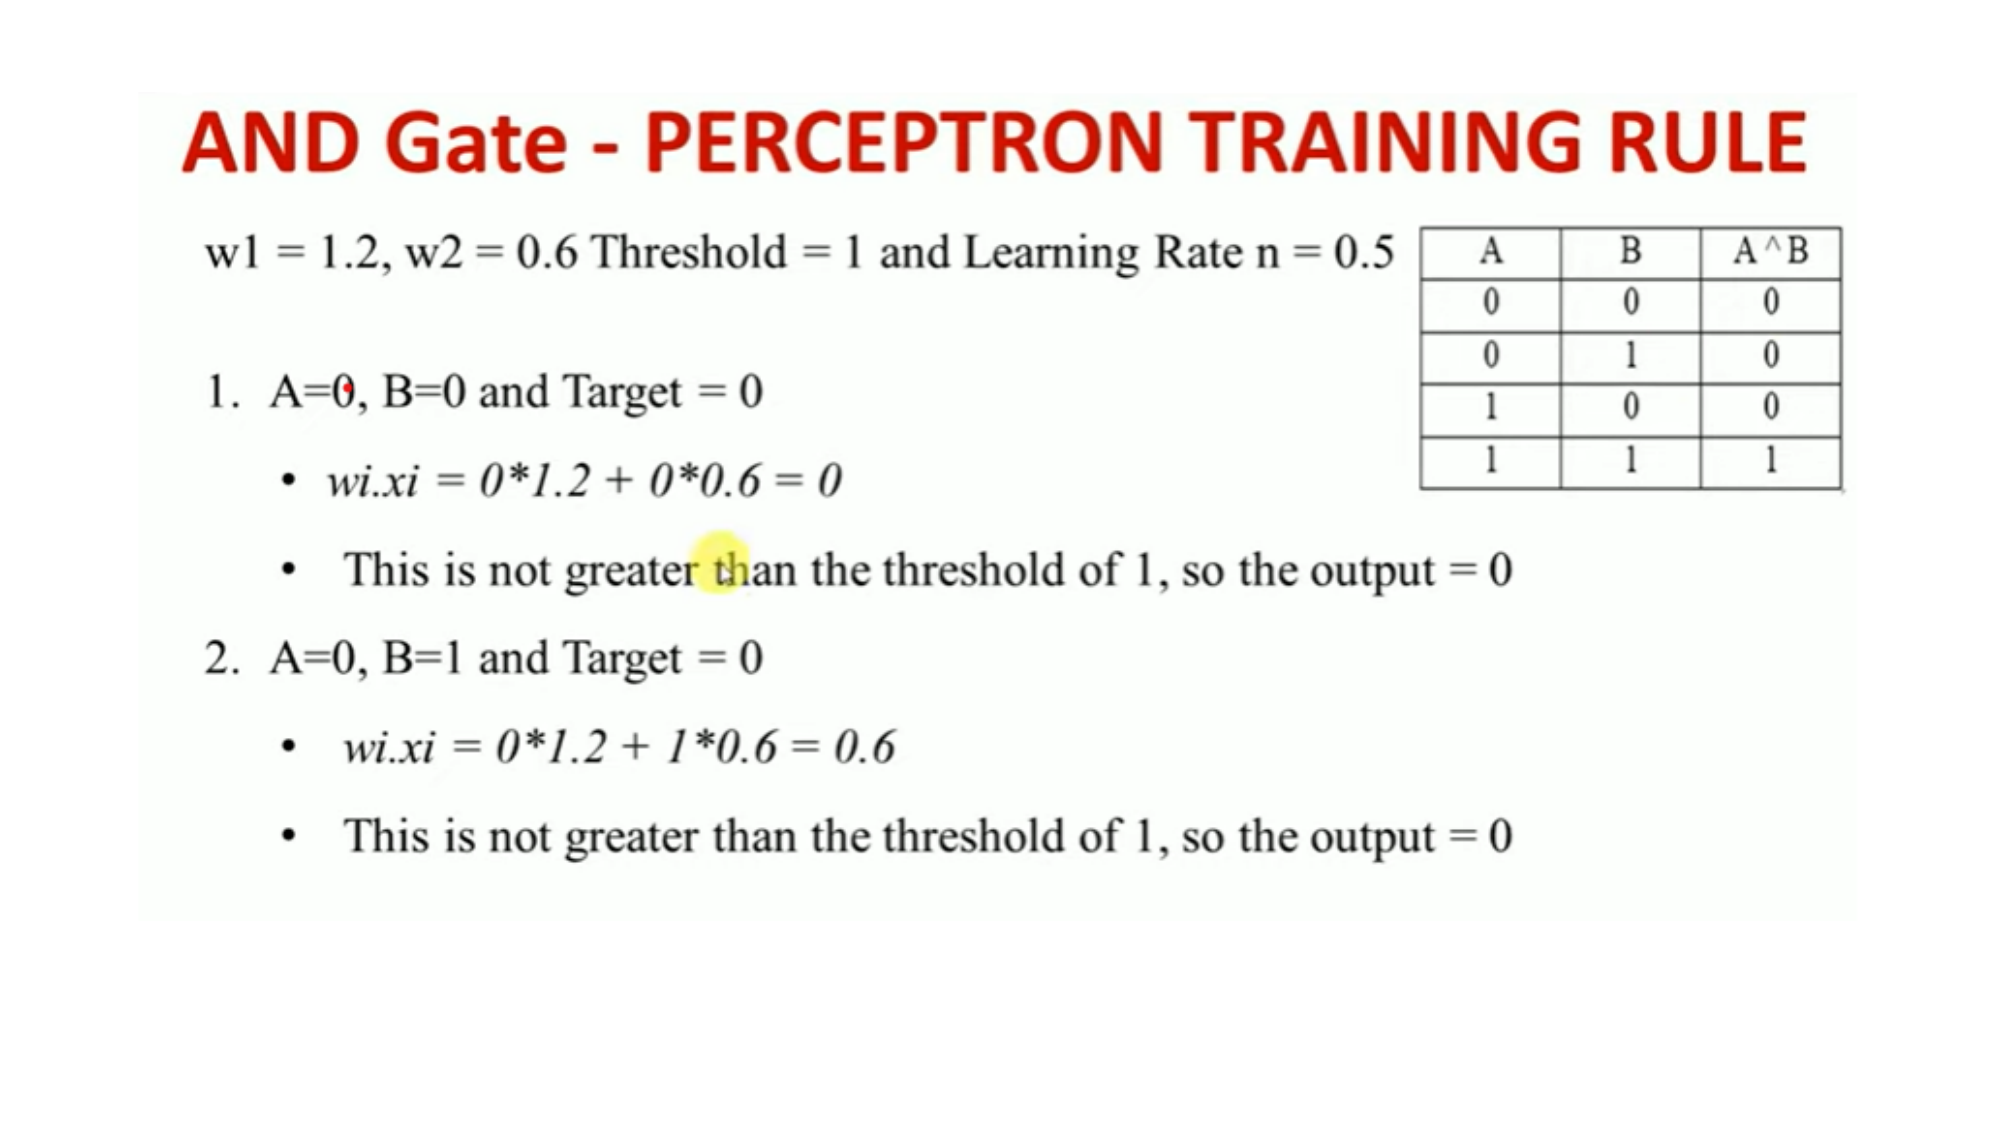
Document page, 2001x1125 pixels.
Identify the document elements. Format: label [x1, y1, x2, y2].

picture [137, 92, 1863, 922]
